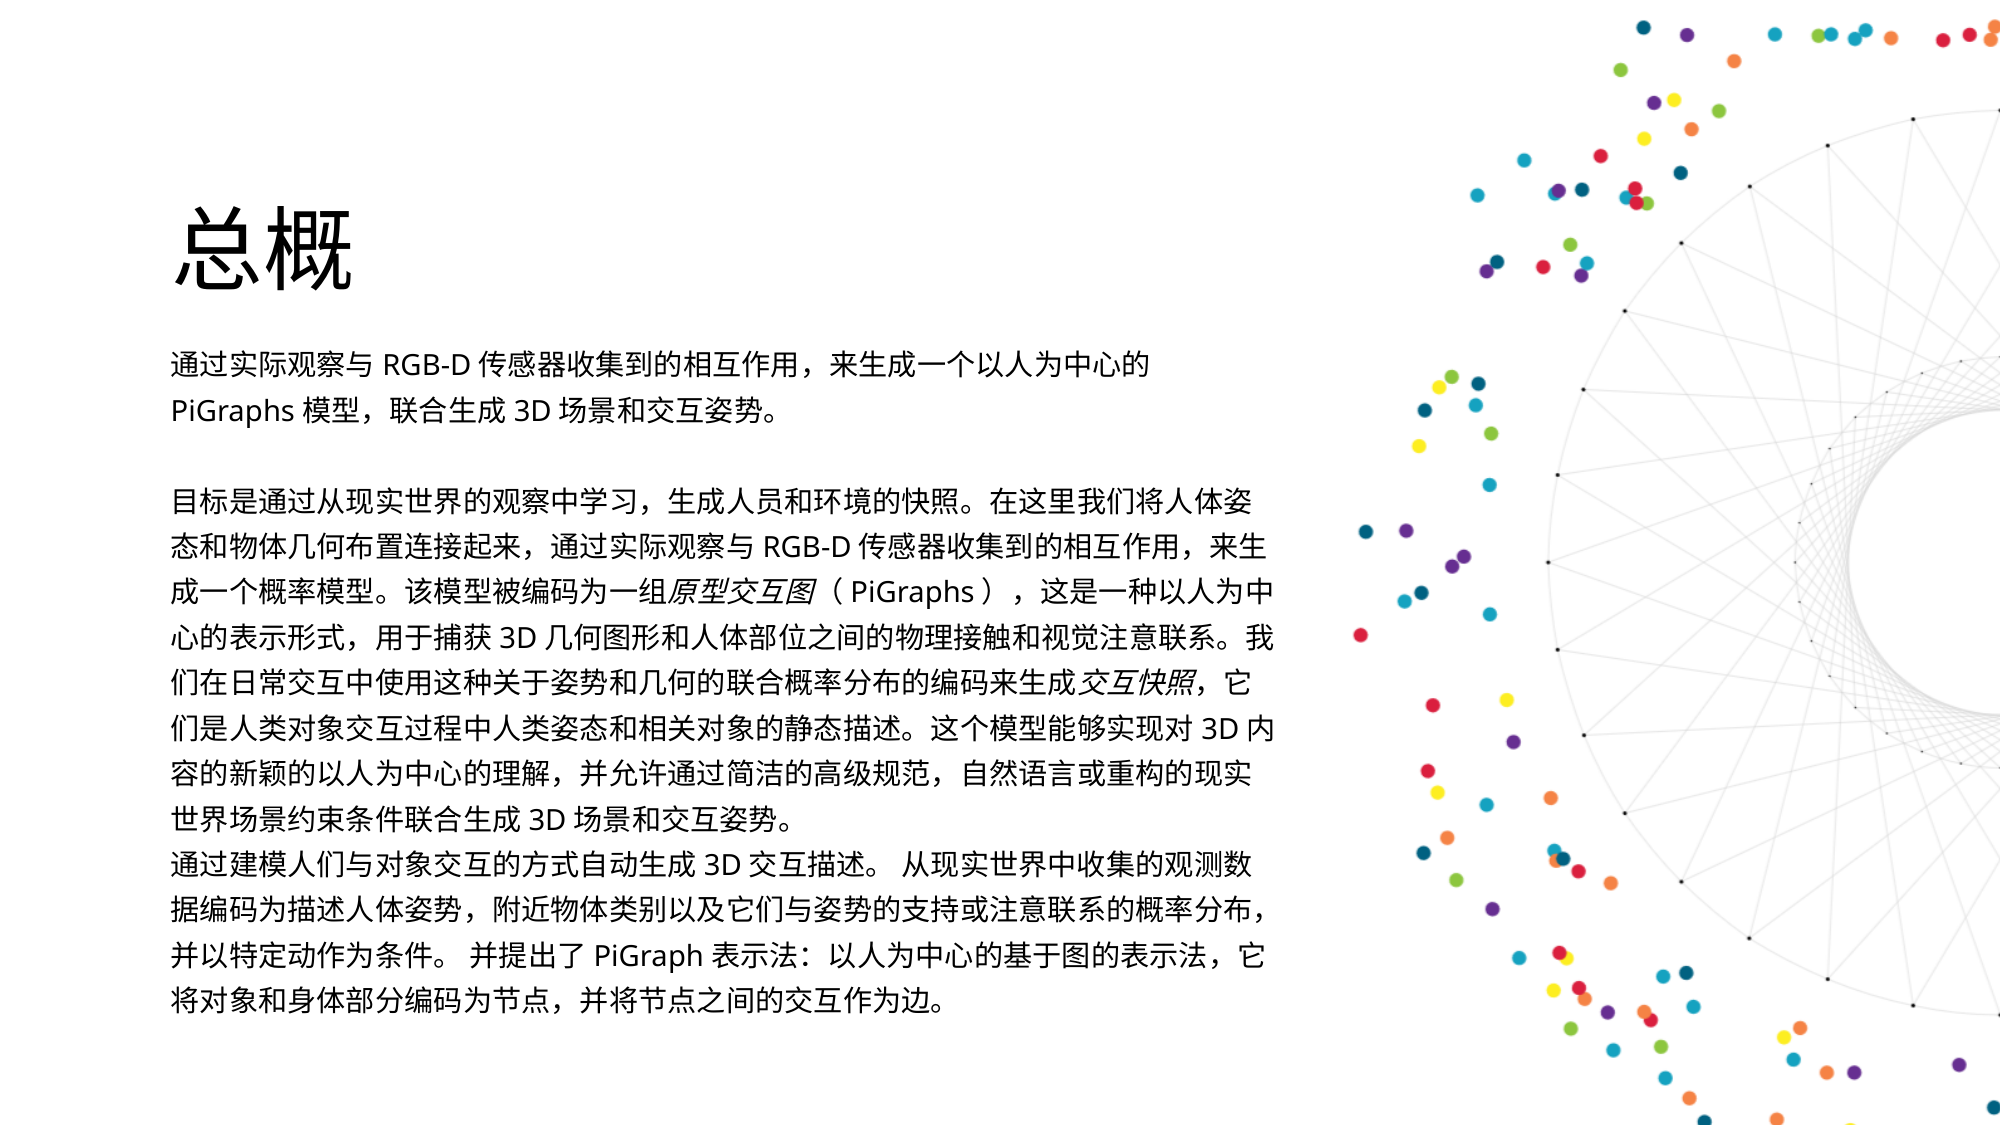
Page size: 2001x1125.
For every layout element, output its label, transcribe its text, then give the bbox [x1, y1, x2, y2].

text_box 通过实际观察与RGB-D传感器收集到的相互作用，来生成一个以人为中心的PiGraphs模型，联合生成3D场景和交互姿势。 目标是通过从现实世界的观察中学习，生成人员和环境的快照。在这里我们将人体姿态和物体几何布置连接起来，通过实际观察与RGB-D传感器收集到的相互作用，来生成一个概率模型。该模型被编码为一组原型交互图（PiGraphs），这是一种以人为中心的表示形式，用于捕获3D几何图形和人体部位之间的物理接触和视觉注意联系。我们在日常交互中使用这种关于姿势和几何的联合概率分布的编码来生成交互快照，它们是人类对象交互过程中人类姿态和相关对象的静态描述。这个模型能够实现对3D内容的新颖的以人为中心的理解，并允许通过简洁的高级规范，自然语言或重构的现实世界场景约束条件联合生成3D场景和交互姿势。 通过建模人们与对象交互的方式自动生成3D交互描述。 从现实世界中收集的观测数据编码为描述人体姿势，附近物体类别以及它们与姿势的支持或注意联系的概率分布，并以特定动作为条件。 并提出了PiGraph表示法：以人为中心的基于图的表示法，它将对象和身体部分编码为节点，并将节点之间的交互作为边。 [155, 328, 1296, 1025]
picture [1269, 0, 2000, 1125]
text_box 总概 [156, 184, 371, 309]
